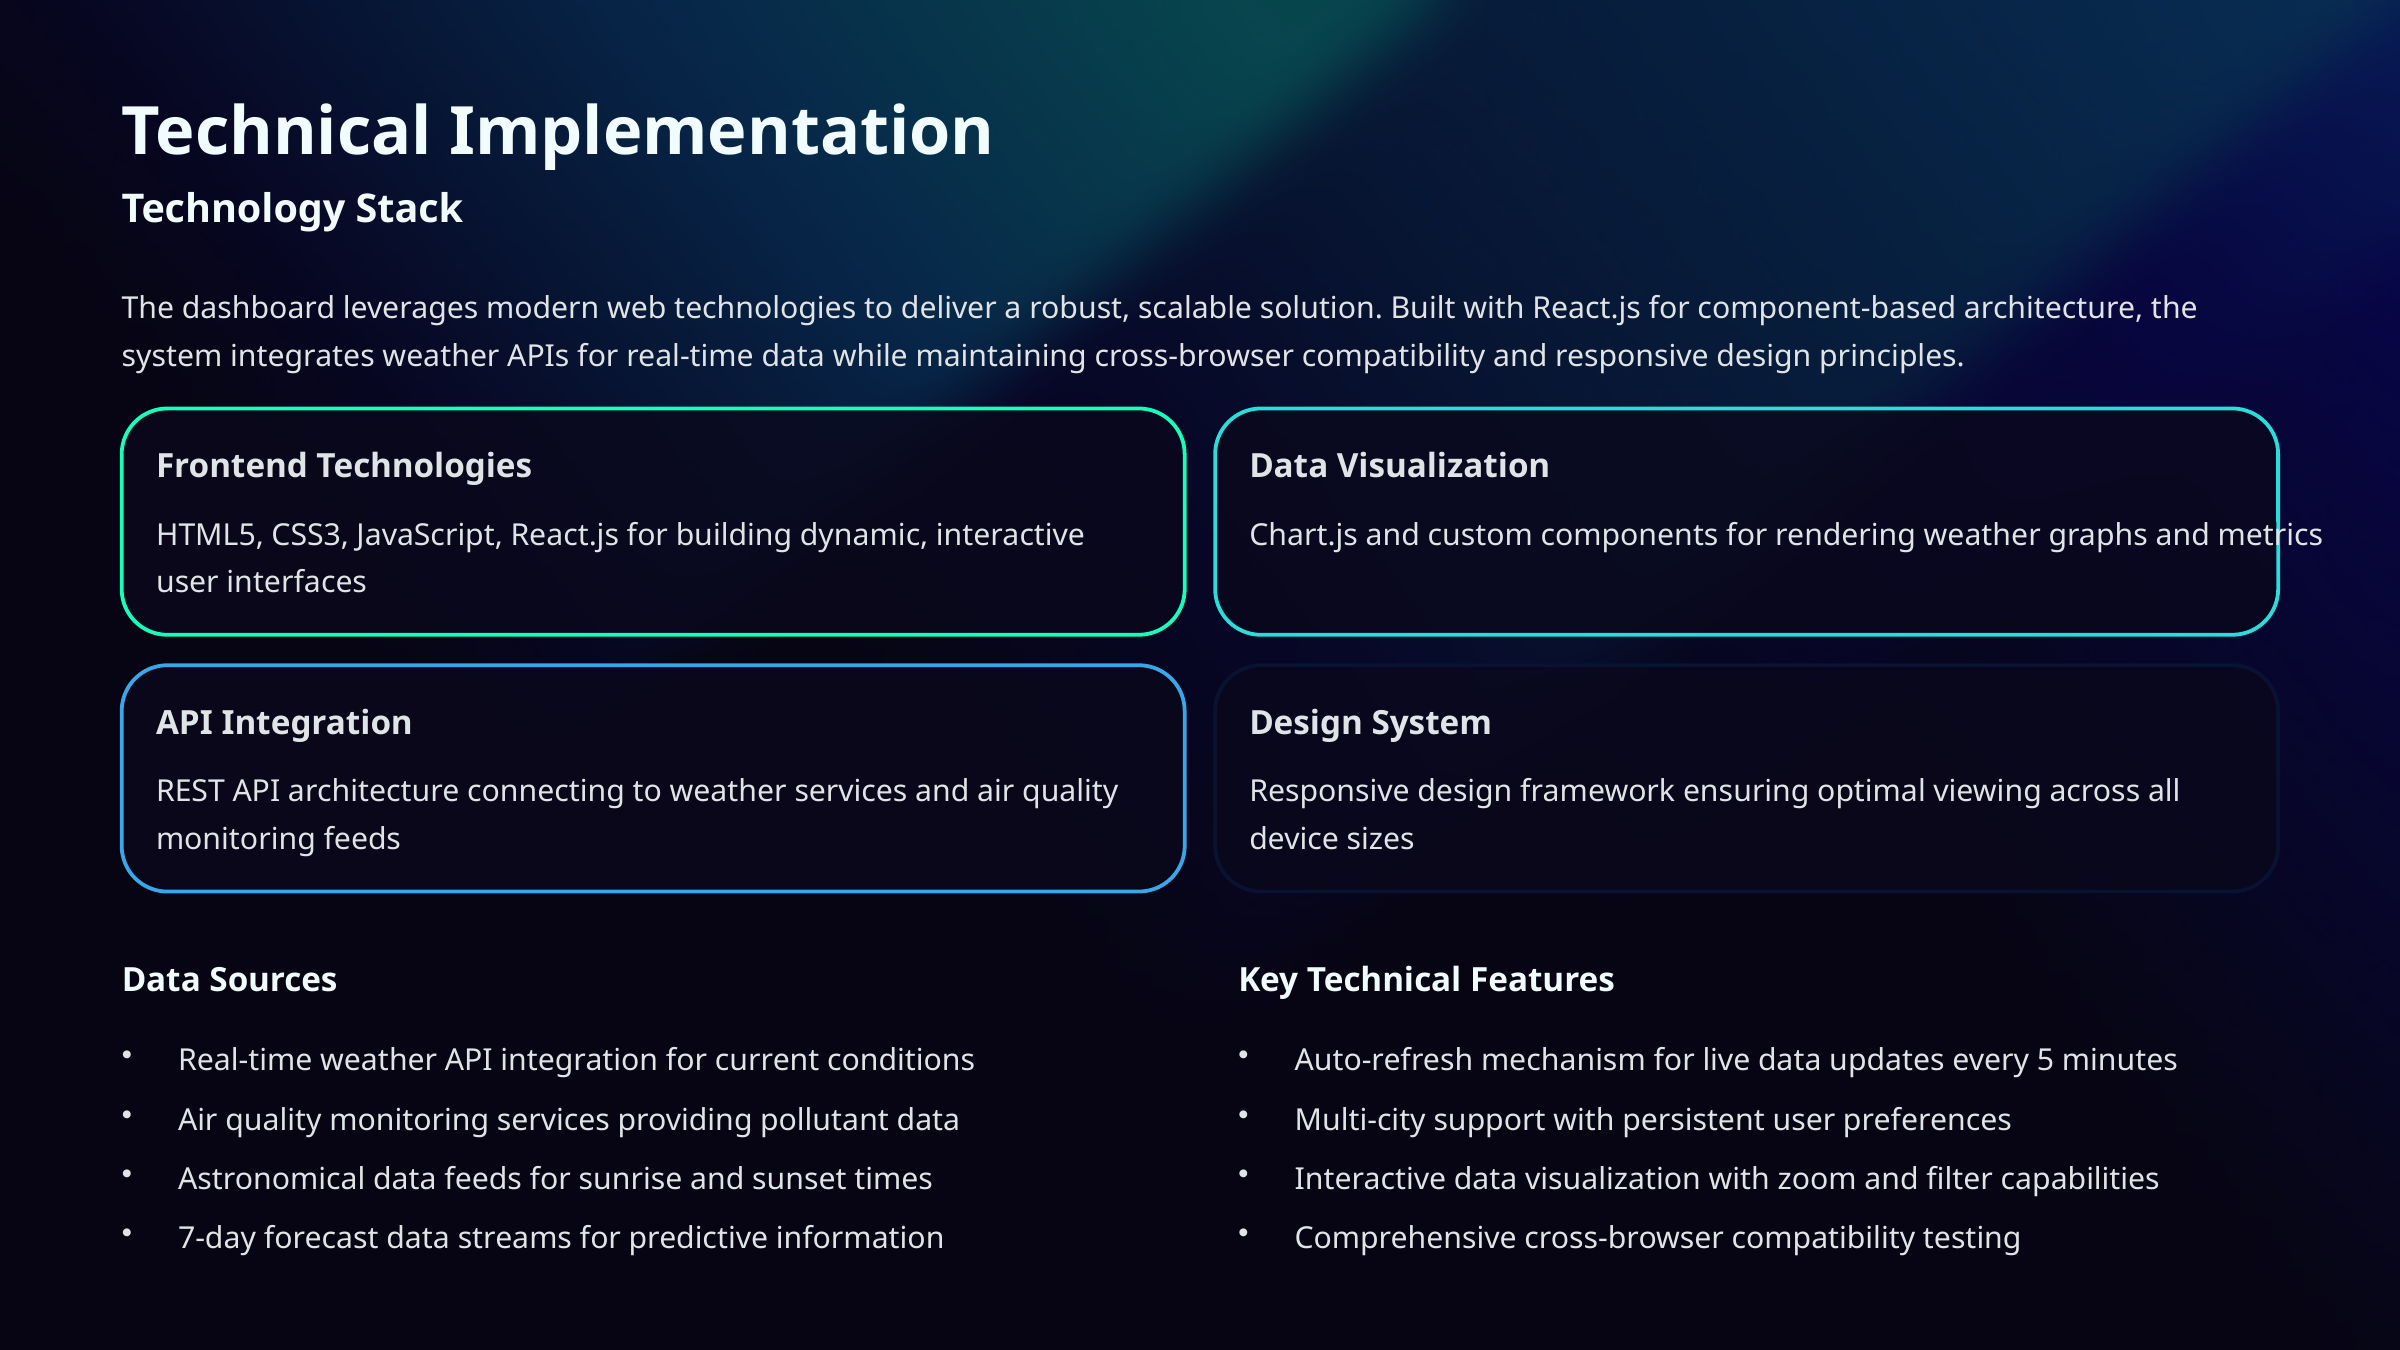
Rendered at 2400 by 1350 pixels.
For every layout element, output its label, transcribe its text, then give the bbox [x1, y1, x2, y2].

text_box Data Sources [121, 956, 461, 999]
text_box [1215, 408, 2279, 635]
text_box Auto-refresh mechanism for live data updates every 5 minutes [1238, 1028, 2280, 1078]
text_box Responsive design framework ensuring optimal viewing across all device sizes [1249, 759, 2244, 858]
text_box HTML5, CSS3, JavaScript, React.js for building dynamic, interactive user interfaces [155, 503, 1151, 601]
text_box Frontend Technologies [155, 442, 518, 485]
text_box Interactive data visualization with zoom and filter capabilities [1238, 1147, 2280, 1197]
text_box Astronomical data feeds for sunrise and sunset times [121, 1147, 1163, 1197]
text_box Design System [1249, 699, 1588, 742]
text_box Technology Stack [121, 180, 528, 232]
text_box [121, 408, 1185, 635]
text_box REST API architecture connecting to weather services and air quality monitoring feeds [155, 759, 1151, 858]
text_box Technical Implementation [121, 83, 948, 169]
text_box Comprehensive cross-browser compatibility testing [1238, 1207, 2280, 1256]
text_box Real-time weather API integration for current conditions [121, 1028, 1163, 1078]
text_box Multi-city support with persistent user preferences [1238, 1088, 2280, 1138]
text_box Chart.js and custom components for rendering weather graphs and metrics [1249, 503, 2244, 552]
text_box Air quality monitoring services providing pollutant data [121, 1088, 1163, 1138]
text_box Key Technical Features [1238, 956, 1602, 999]
text_box The dashboard leverages modern web technologies to deliver a robust, scalable solution. Built with React.js for component-based architecture, the system integrates weather APIs for real-time data while maintaining cross-browser compatibility and responsive design principles. [121, 276, 2279, 375]
text_box [1215, 665, 2279, 892]
text_box Data Visualization [1249, 442, 1588, 485]
text_box 7-day forecast data streams for predictive information [121, 1207, 1163, 1256]
text_box API Integration [155, 699, 495, 742]
text_box [121, 665, 1185, 892]
